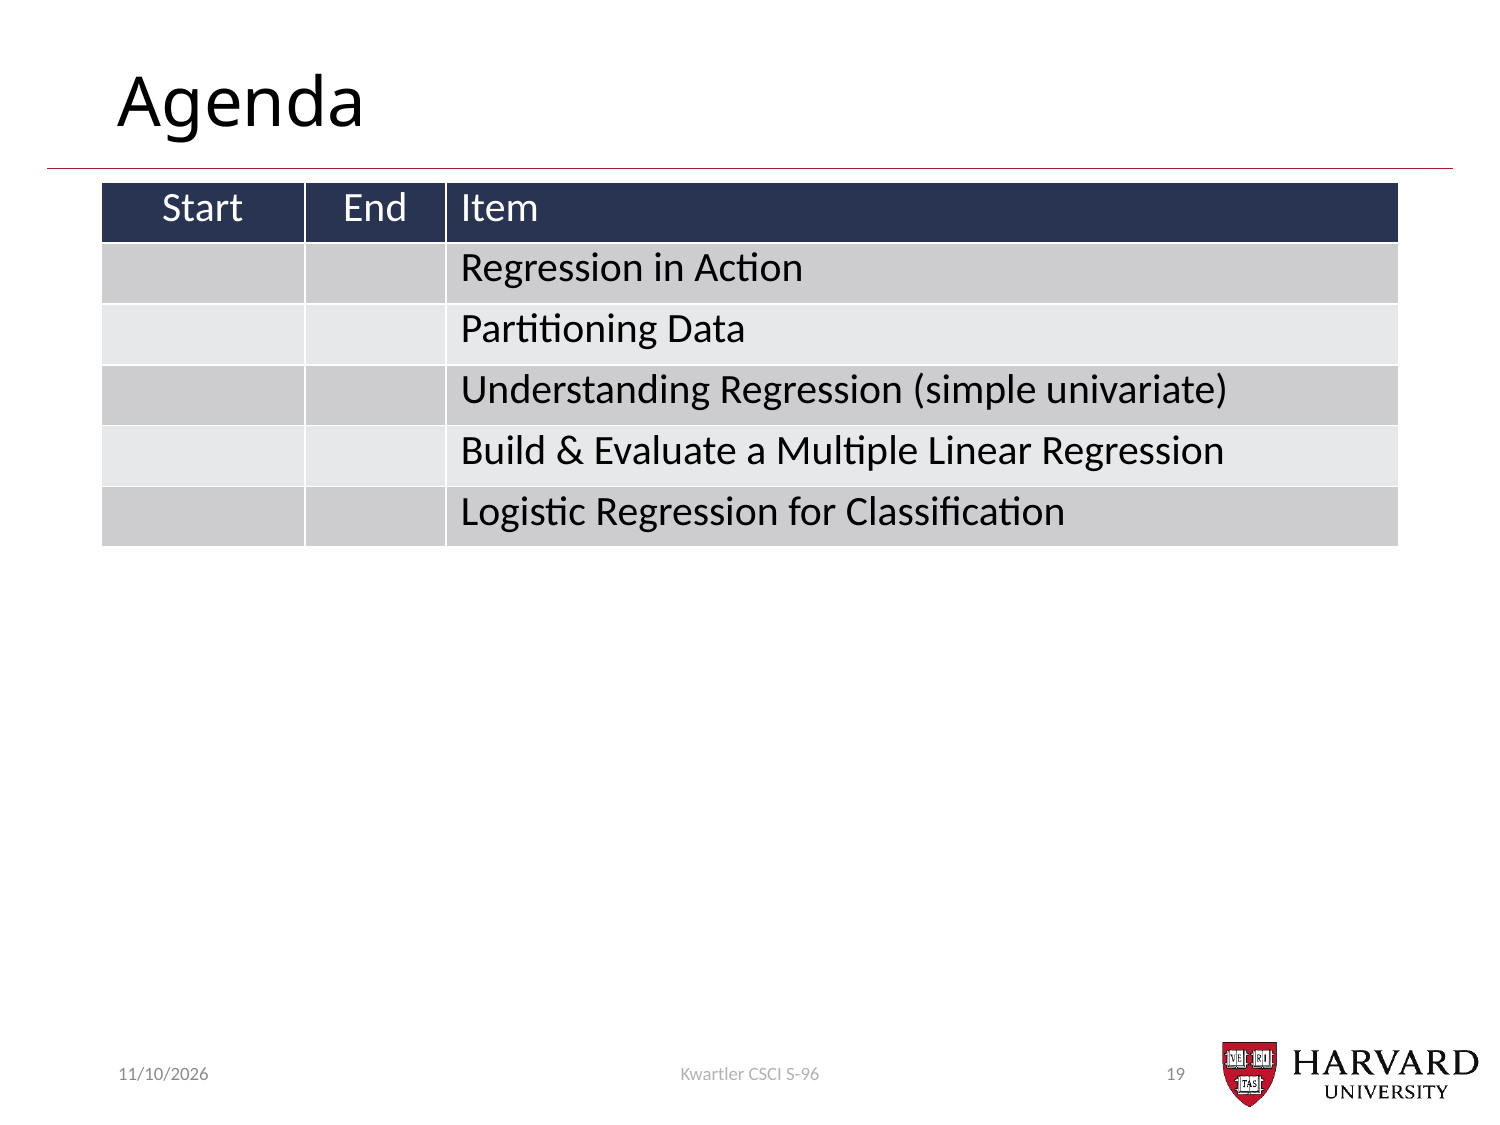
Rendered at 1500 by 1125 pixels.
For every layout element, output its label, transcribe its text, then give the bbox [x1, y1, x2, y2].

table_cell Understanding Regression (simple univariate) [447, 366, 1398, 425]
footer Kwartler CSCI S-96 [496, 1042, 1004, 1103]
table_cell Partitioning Data [447, 305, 1398, 364]
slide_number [103, 1042, 441, 1103]
table_cell Regression in Action [447, 244, 1398, 303]
table_cell [102, 244, 304, 303]
table_header Start [102, 183, 304, 242]
table_header Item [447, 183, 1398, 242]
table_cell [102, 366, 304, 425]
table_cell [306, 487, 445, 546]
table_cell [102, 487, 304, 546]
picture [1200, 1024, 1500, 1125]
title Agenda [103, 59, 1397, 157]
table_cell [306, 244, 445, 303]
table_cell Logistic Regression for Classification [447, 487, 1398, 546]
table_cell [102, 426, 304, 486]
table_cell [306, 305, 445, 364]
table_header End [306, 183, 445, 242]
table_cell Build & Evaluate a Multiple Linear Regression [447, 426, 1398, 486]
table_cell [306, 426, 445, 486]
table_cell [306, 366, 445, 425]
slide_number 19 [1059, 1042, 1200, 1103]
table_cell [102, 305, 304, 364]
